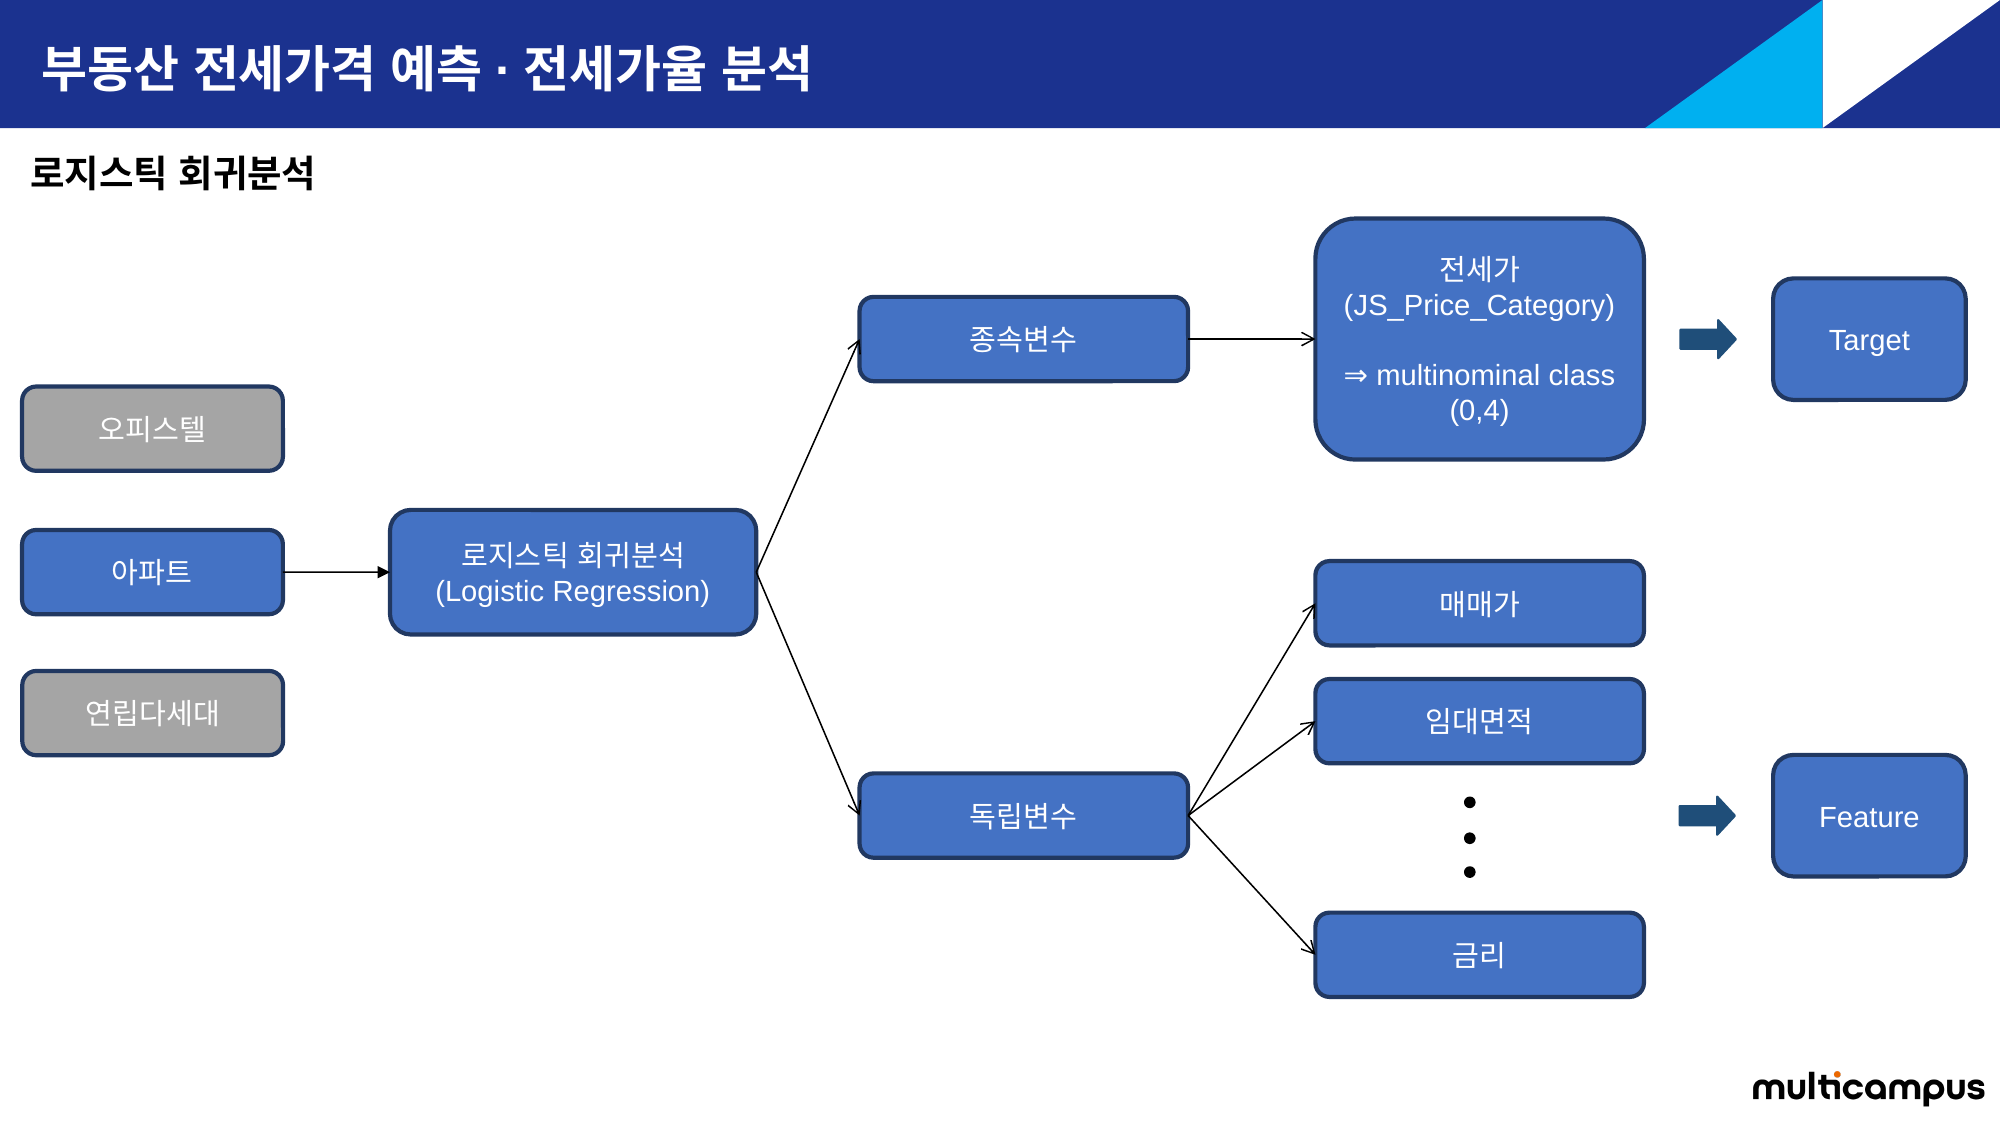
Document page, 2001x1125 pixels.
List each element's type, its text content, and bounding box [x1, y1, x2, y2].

text_box 로지스틱 회귀분석 (Logistic Regression) [387, 507, 750, 637]
text_box 부동산 전세가격 예측·전세가율 분석 [0, 0, 1642, 129]
text_box 로지스틱 회귀분석 [15, 142, 382, 203]
text_box [1464, 796, 1476, 809]
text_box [1187, 603, 1316, 720]
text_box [1187, 815, 1316, 956]
text_box 아파트 [19, 527, 286, 617]
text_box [755, 571, 860, 816]
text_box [1679, 318, 1738, 360]
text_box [1678, 795, 1737, 836]
text_box 금리 [1313, 910, 1647, 1000]
text_box 종속변수 [857, 294, 1191, 384]
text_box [1187, 720, 1316, 815]
text_box 임대면적 [1320, 676, 1647, 766]
text_box 매매가 [1313, 558, 1647, 648]
text_box Feature [1771, 752, 1968, 879]
text_box [1464, 832, 1476, 845]
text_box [755, 338, 860, 571]
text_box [1644, 0, 2000, 129]
text_box 연립다세대 [20, 668, 286, 758]
text_box [1464, 866, 1476, 878]
text_box 독립변수 [857, 771, 1182, 860]
text_box Target [1771, 276, 1968, 403]
picture [1753, 1070, 1985, 1108]
text_box 오피스텔 [19, 384, 286, 473]
text_box 전세가 (JS_Price_Category) ⇒ multinominal class (0,4) [1313, 216, 1647, 462]
